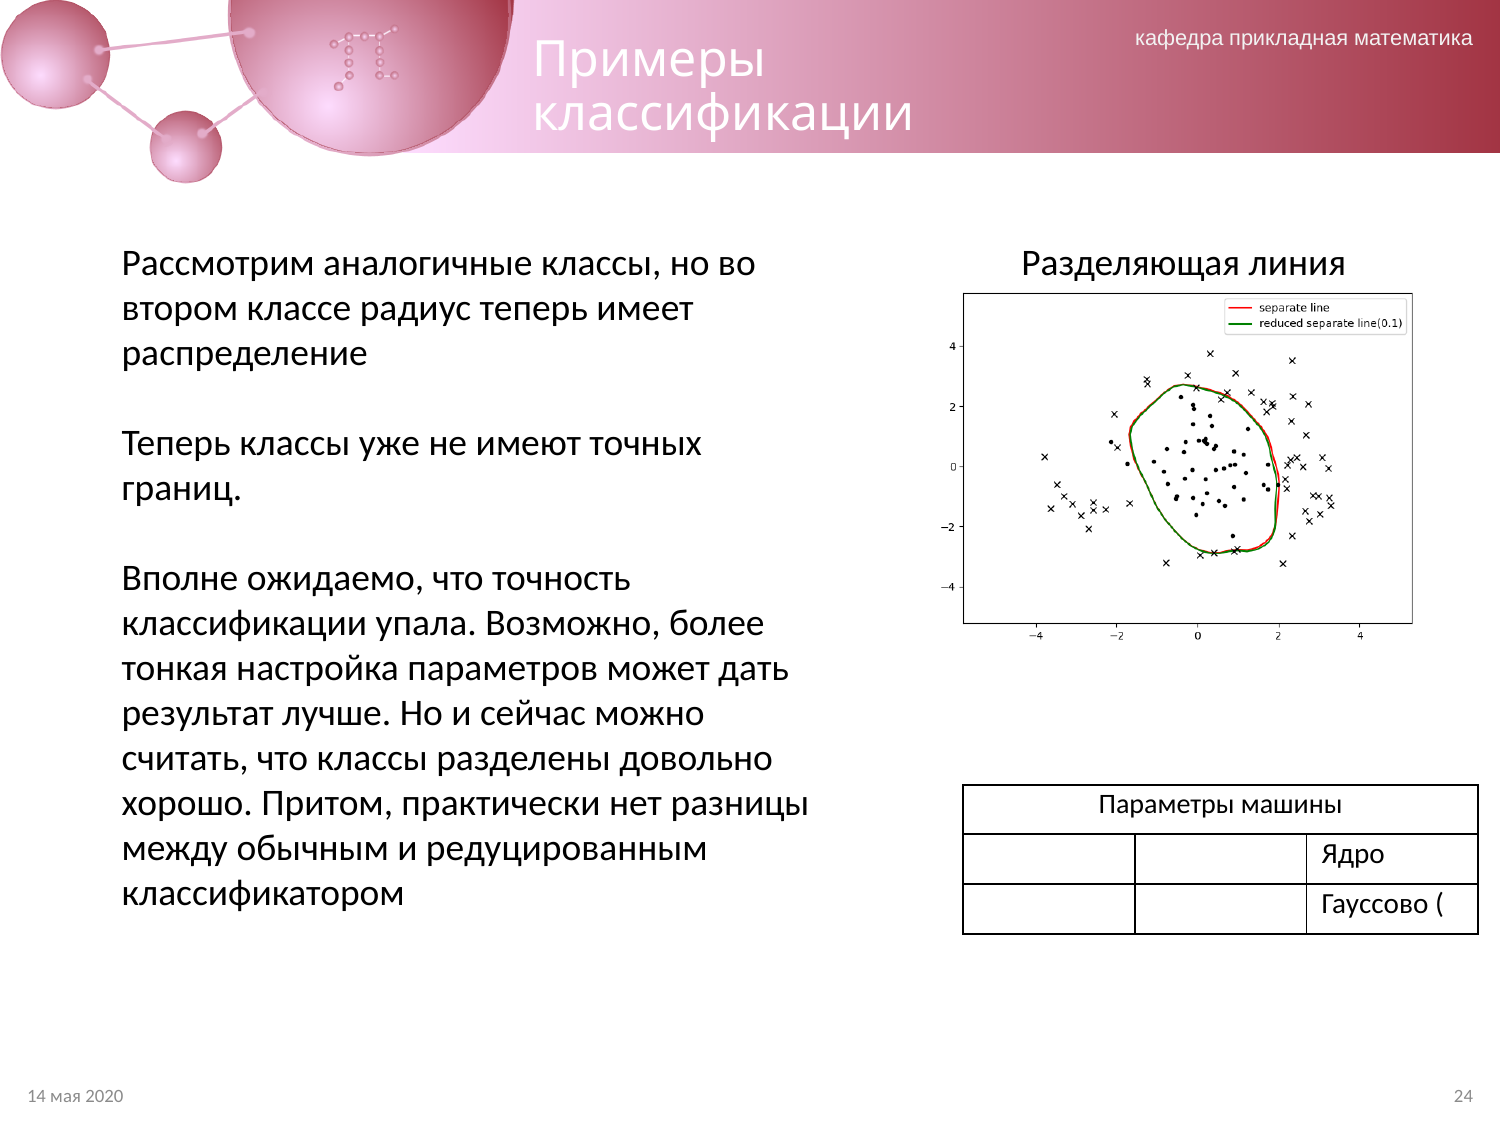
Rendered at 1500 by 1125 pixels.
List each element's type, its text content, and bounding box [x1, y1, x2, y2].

slide_number 14 мая 2020 [11, 1065, 350, 1125]
slide_number 24 [1150, 1065, 1488, 1125]
text_box Разделяющая линия [1006, 230, 1393, 281]
title Примеры классификации [517, 25, 1121, 149]
picture [0, 0, 1500, 1125]
